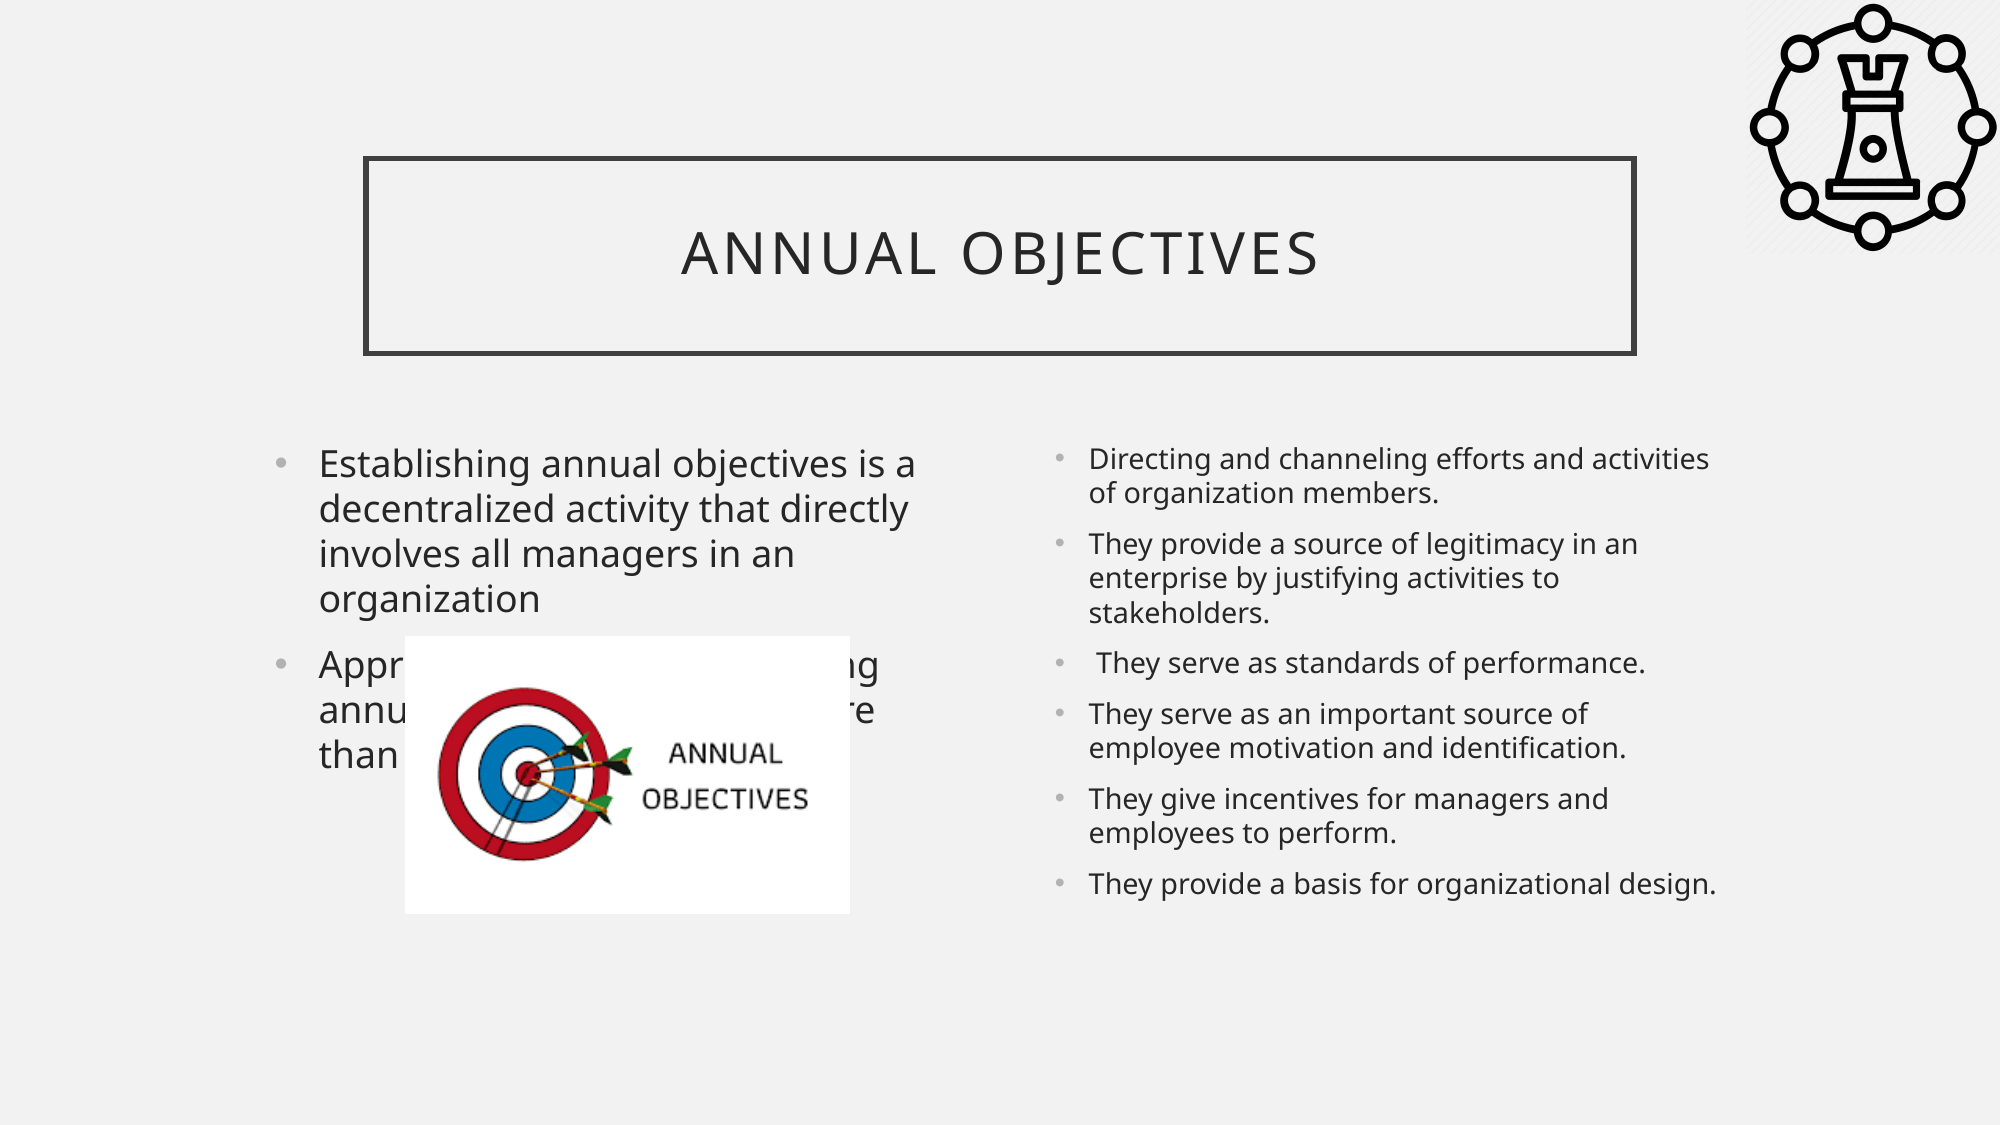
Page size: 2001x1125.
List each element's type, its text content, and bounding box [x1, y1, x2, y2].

list Establishing annual objectives is a decentralized activity that directly involves all managers in an organization Approving, revising, or rejecting annual objectives is much more than a rubber-stamp activity [259, 432, 961, 942]
title Annual Objectives [363, 156, 1637, 356]
picture [405, 636, 850, 914]
list Directing and channeling efforts and activities of organization members. They provide a source of legitimacy in an enterprise by justifying activities to stakeholders. They serve as standards of performance. They serve as an important source of employee motivation and identification. They give incentives for managers and employees to perform. They provide a basis for organizational design. [1039, 432, 1741, 942]
picture [1746, 0, 2000, 254]
